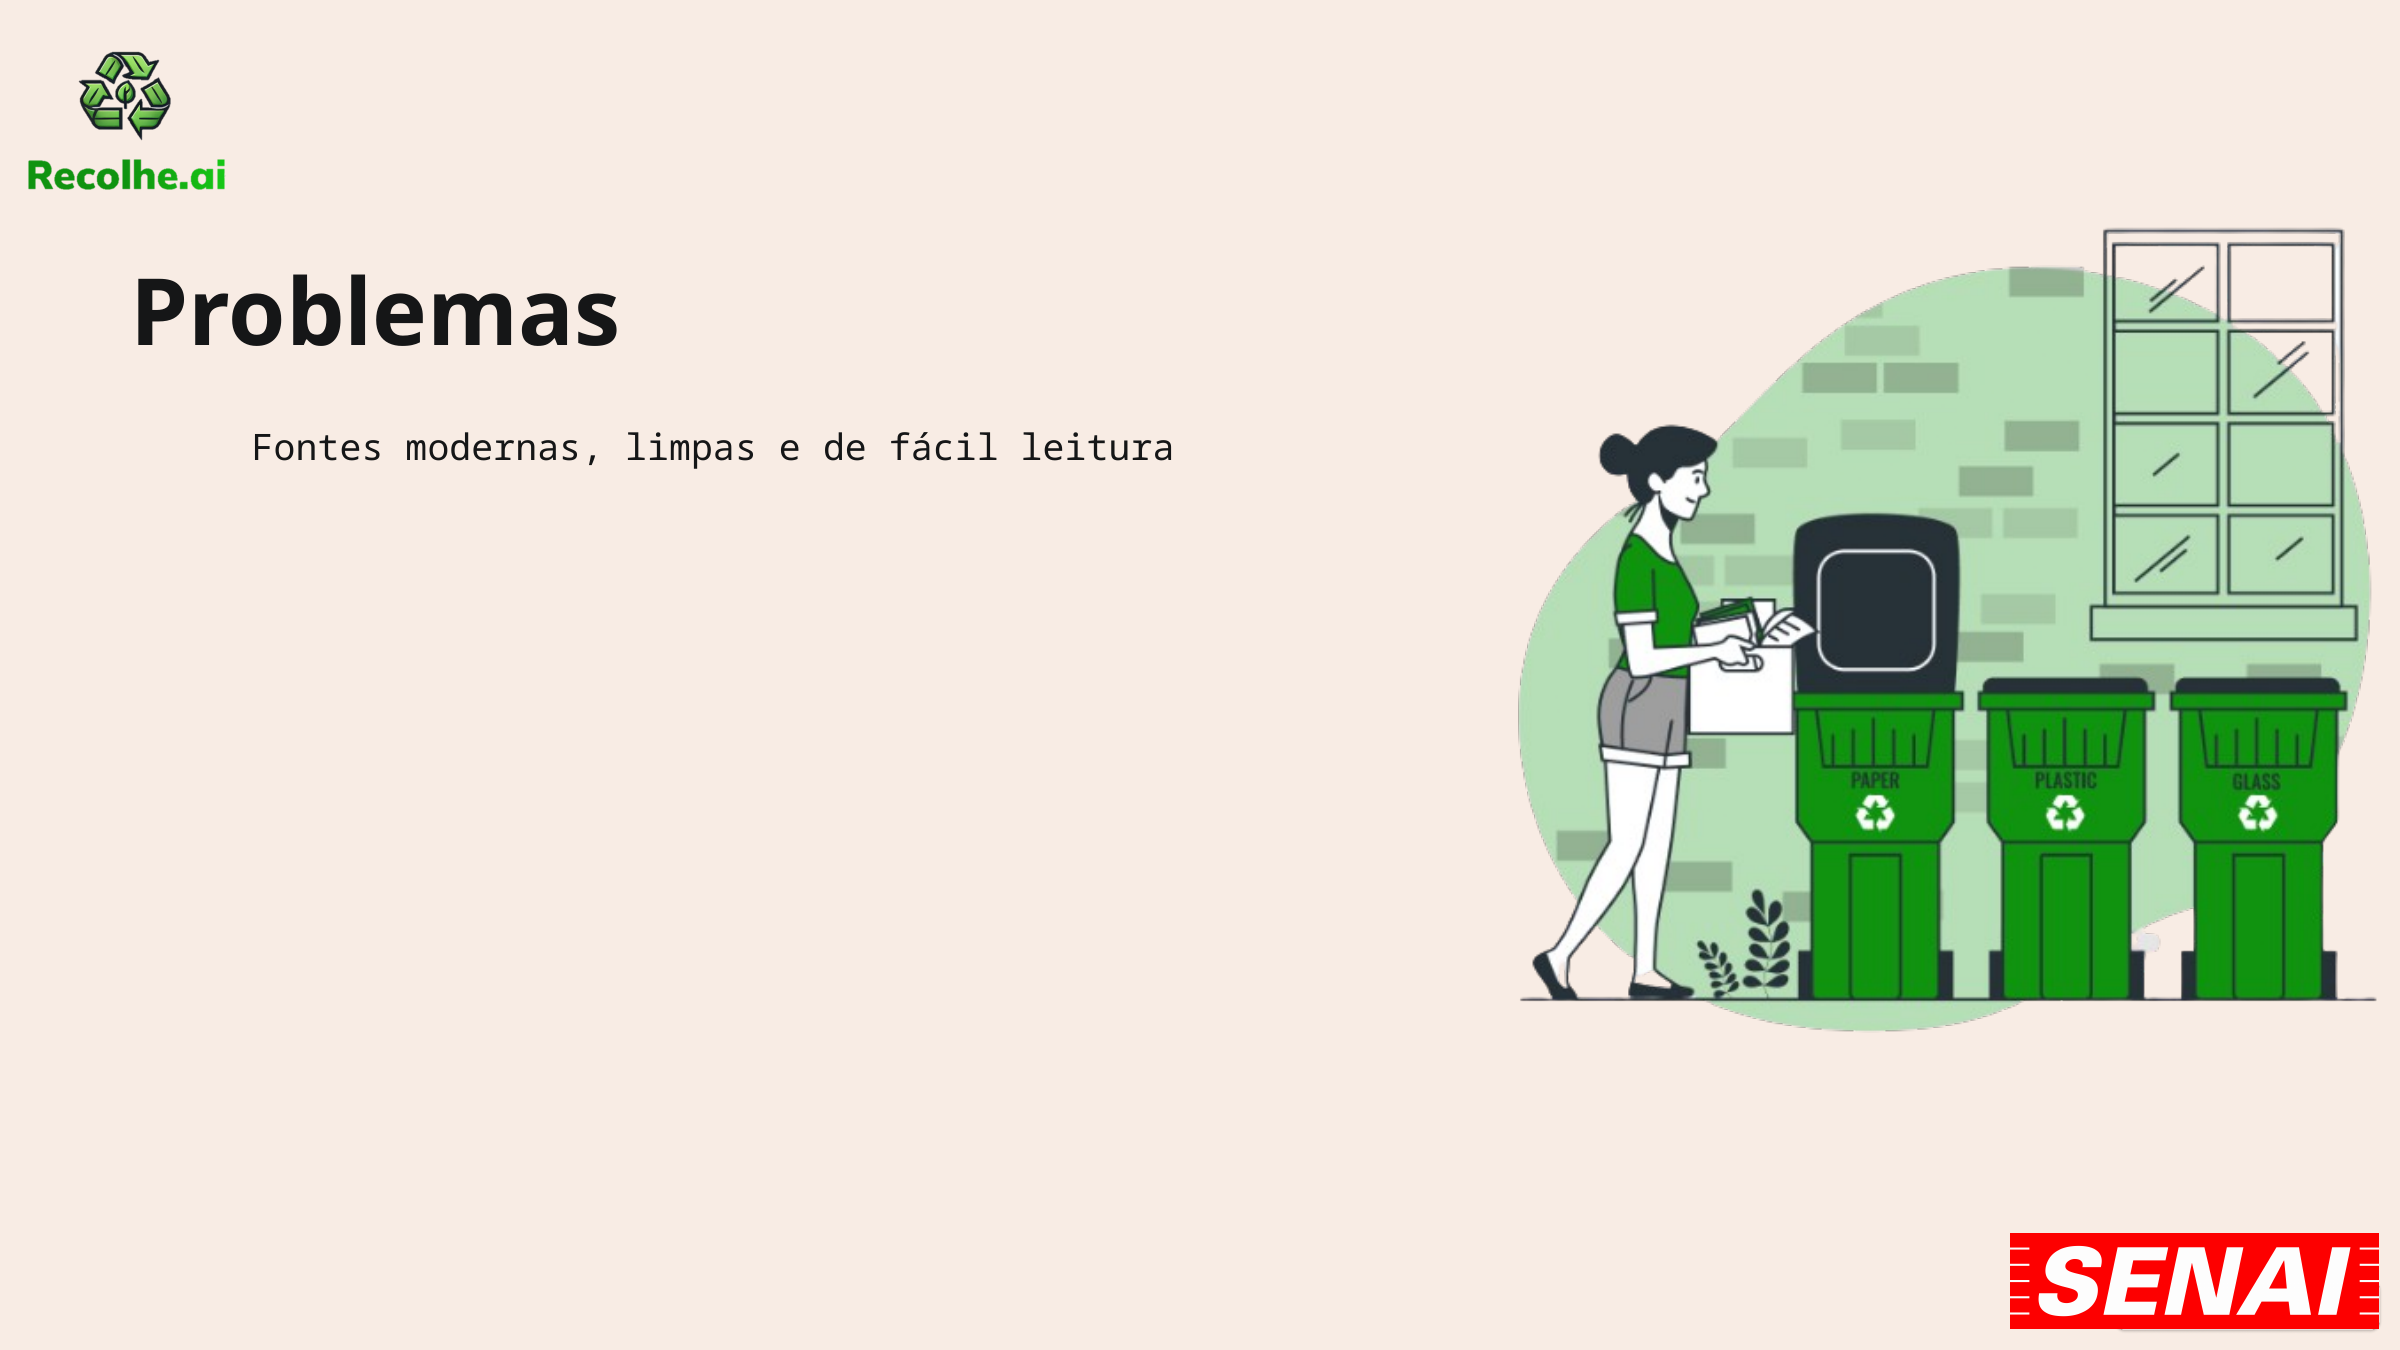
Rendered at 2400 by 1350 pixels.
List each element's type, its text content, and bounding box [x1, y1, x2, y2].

text_box Fontes modernas, limpas e de fácil leitura [251, 408, 1329, 960]
picture [2010, 1233, 2389, 1339]
picture [0, 0, 252, 249]
text_box Problemas [130, 248, 1503, 365]
picture [1503, 186, 2389, 1072]
